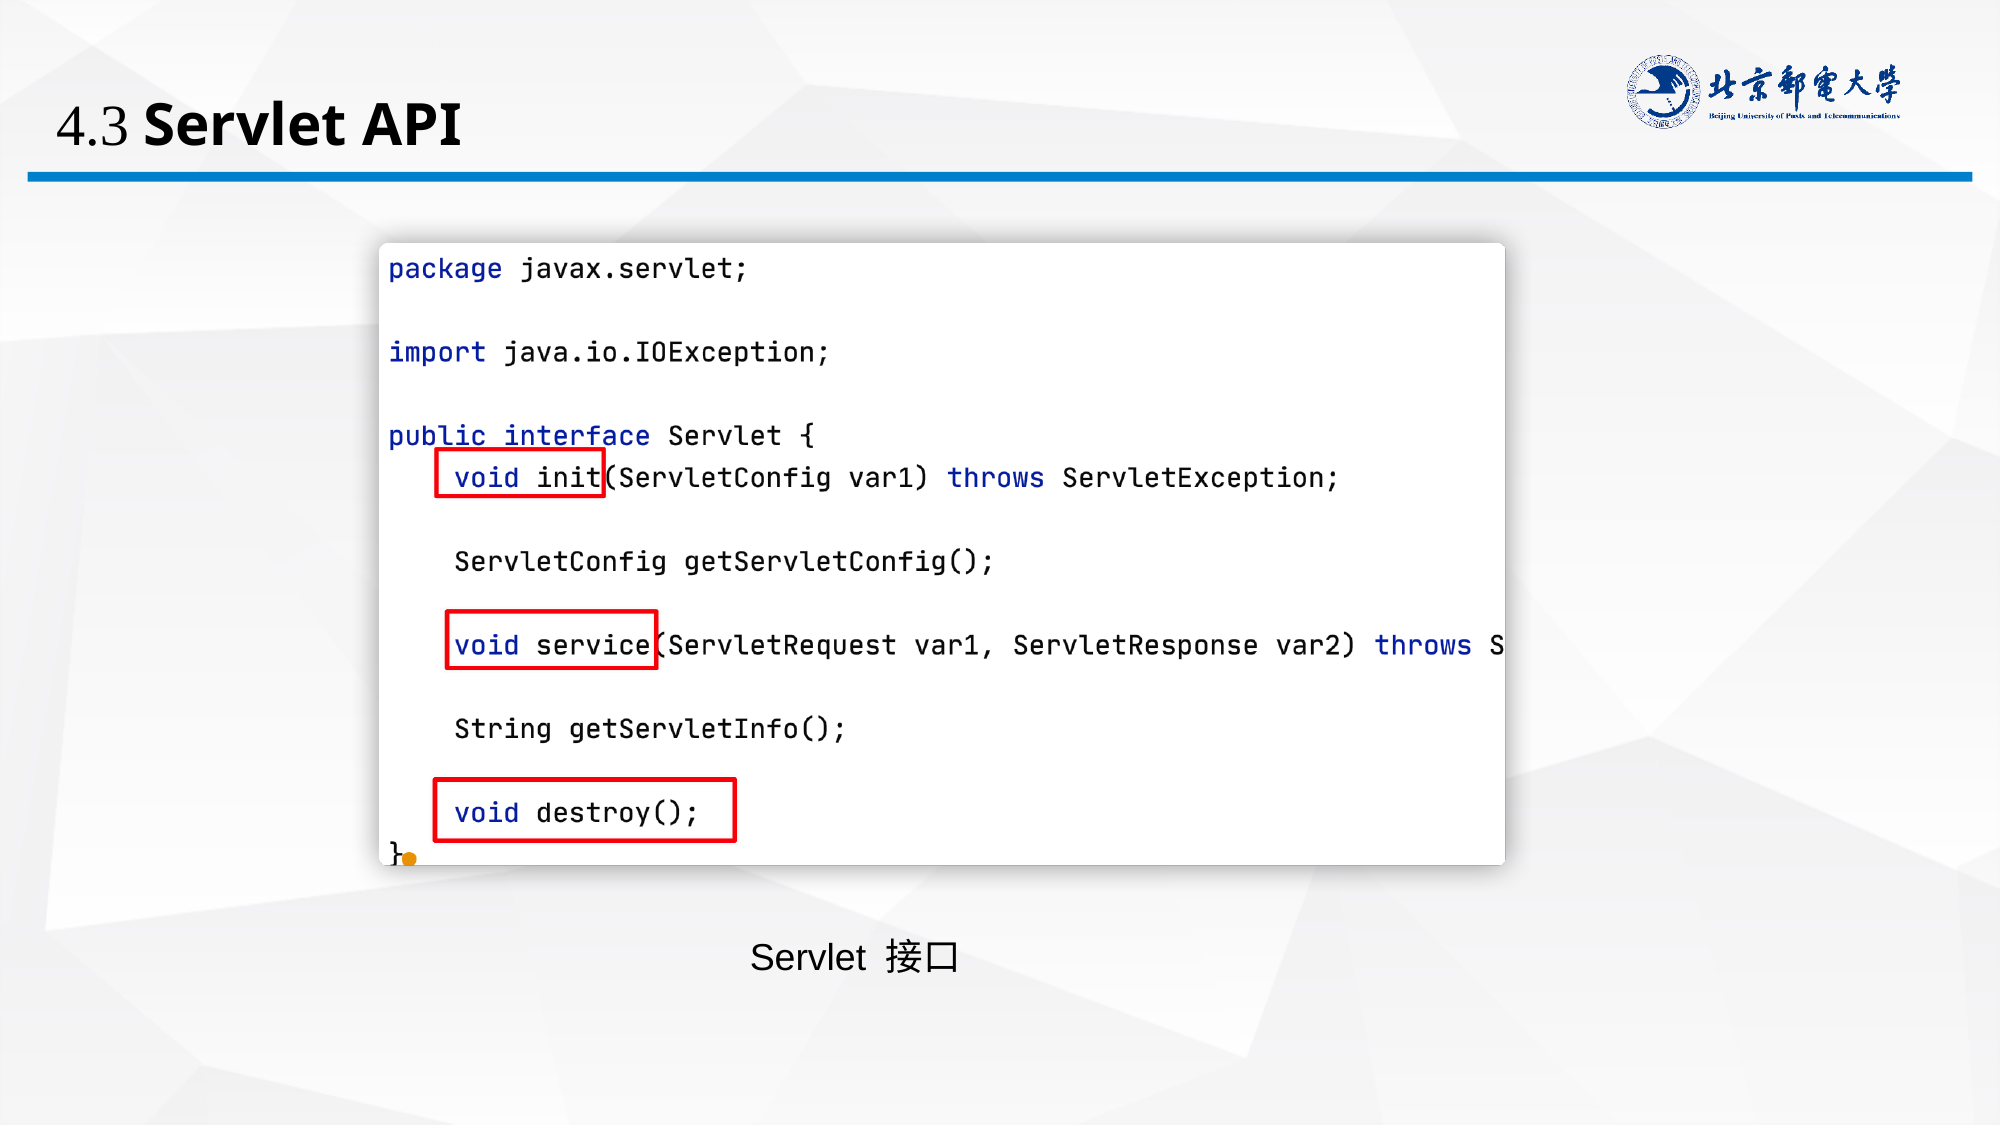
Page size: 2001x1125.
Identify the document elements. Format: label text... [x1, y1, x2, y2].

text_box Servlet 接口 [734, 925, 976, 986]
title 4.3 Servlet API [41, 52, 1188, 201]
picture [0, 0, 2000, 1125]
